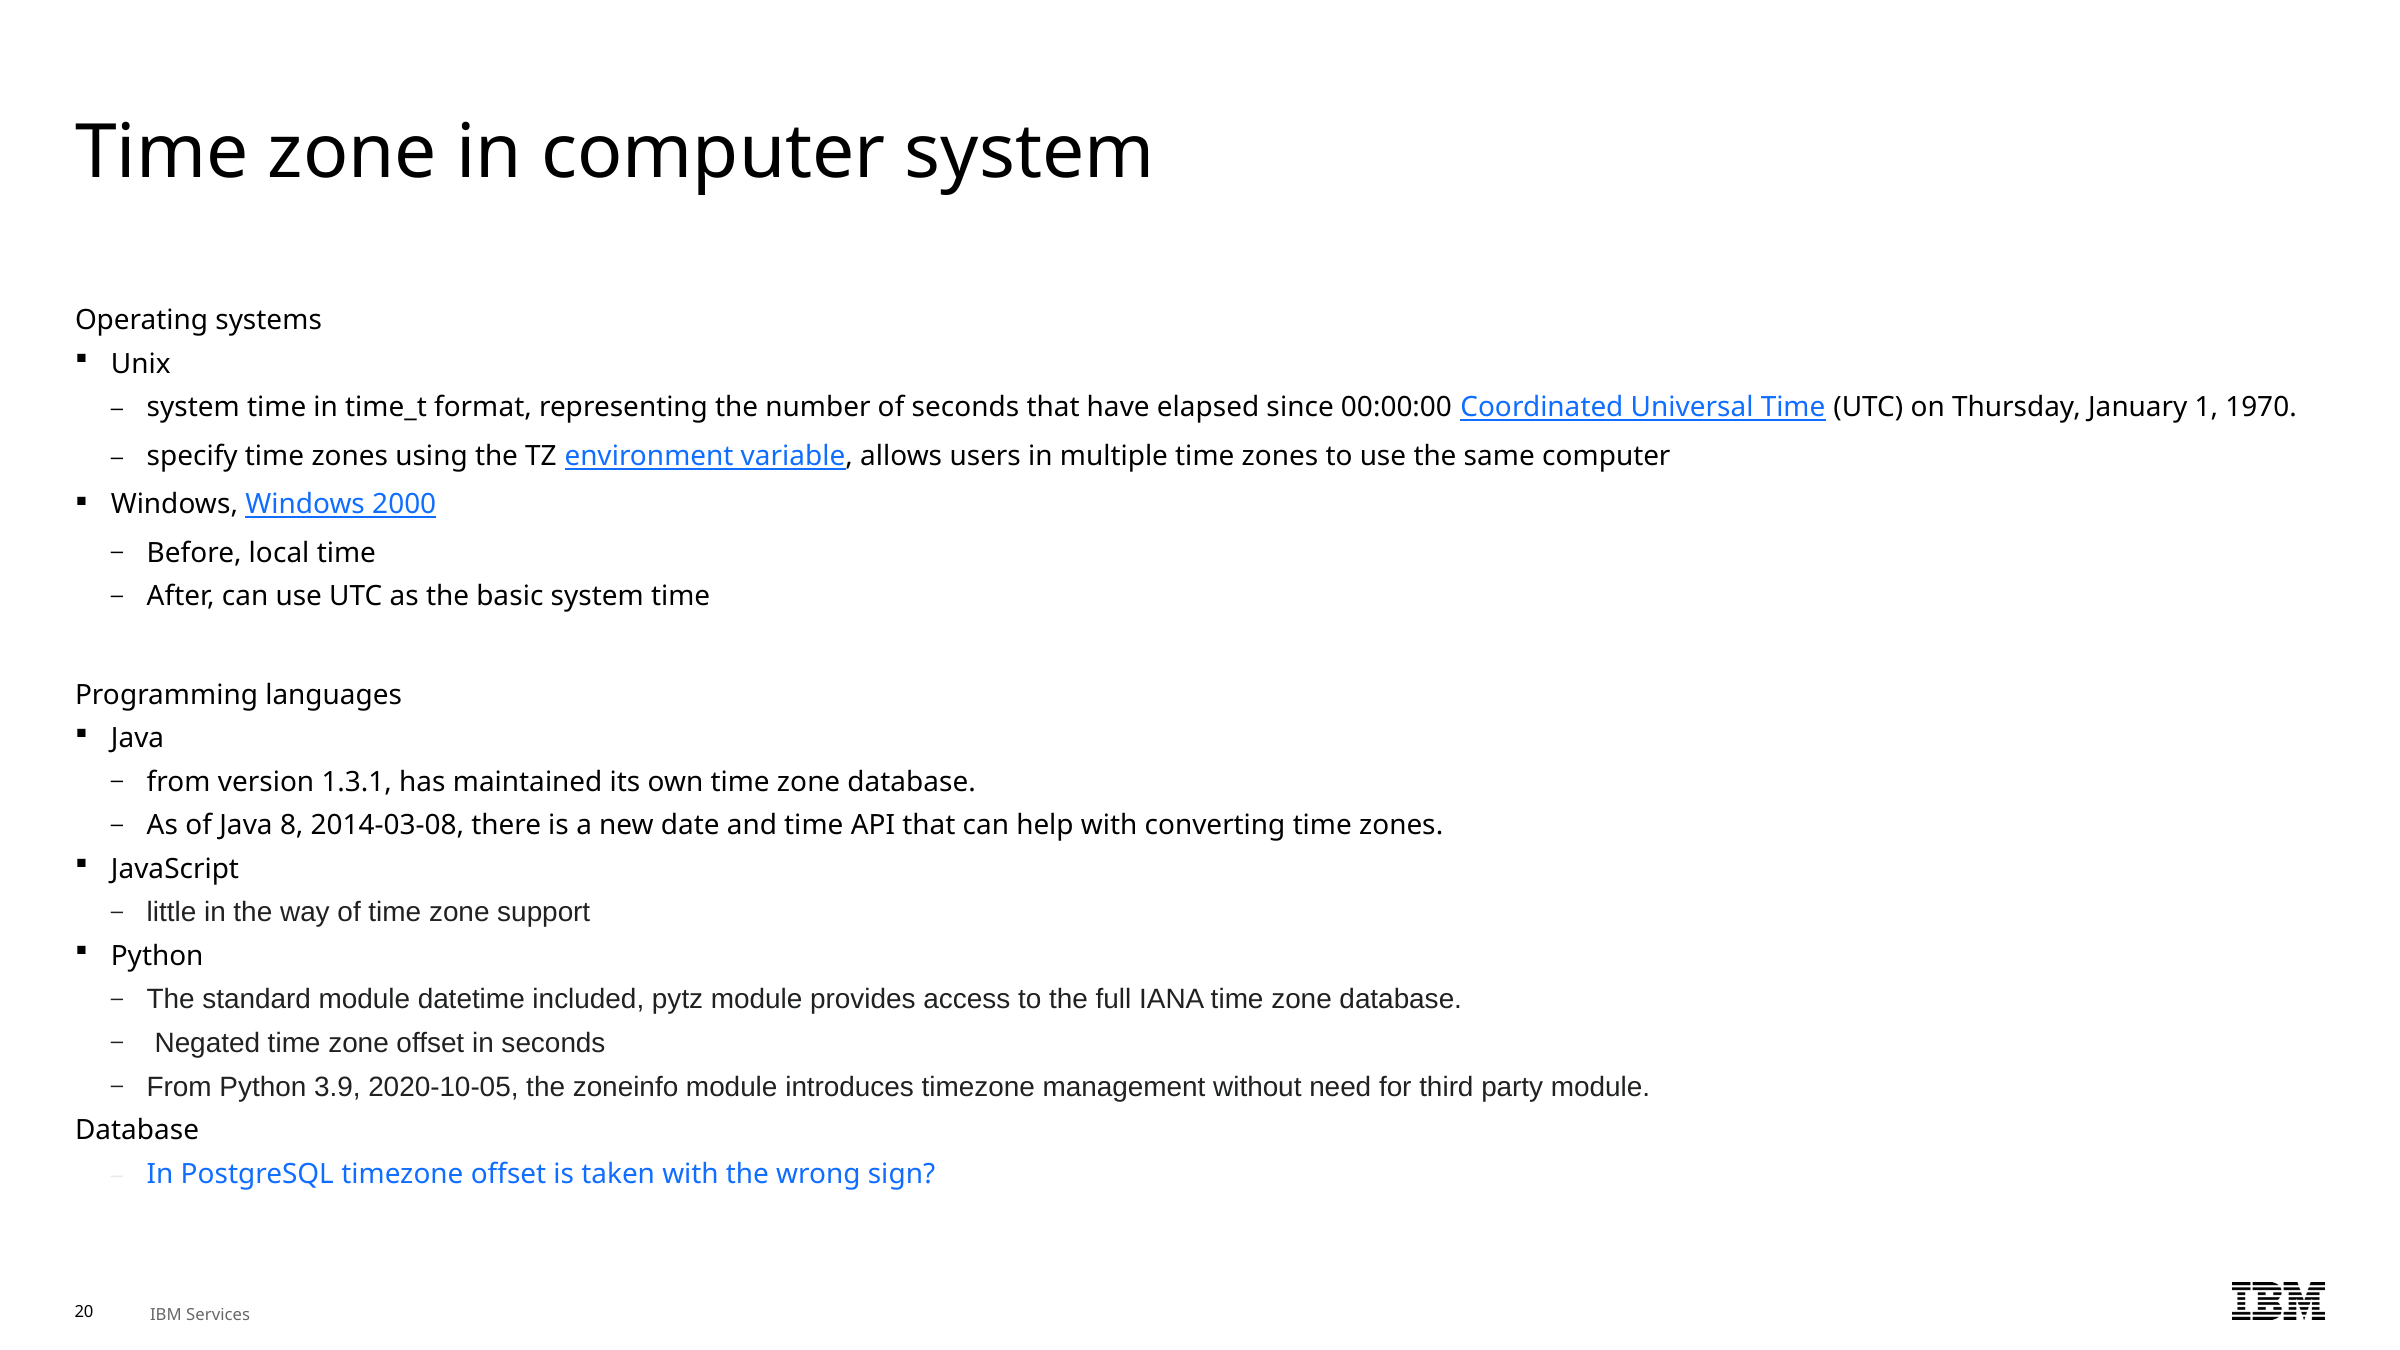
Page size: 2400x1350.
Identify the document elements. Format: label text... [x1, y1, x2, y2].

picture [2232, 1282, 2325, 1320]
title Time zone in computer system [75, 90, 2308, 216]
list Operating systems Unix system time in time_t format, representing the number of seconds that have elapsed since 00:00:00 Coordinated Universal Time (UTC) on Thursday, January 1, 1970. specify time zones using the TZ environment variable, allows users in multiple time zones to use the same computer Windows, Windows 2000 Before, local time After, can use UTC as the basic system time Programming languages Java from version 1.3.1, has maintained its own time zone database. As of Java 8, 2014-03-08, there is a new date and time API that can help with converting time zones. JavaScript little in the way of time zone support Python The standard module datetime included, pytz module provides access to the full IANA time zone database. Negated time zone offset in seconds From Python 3.9, 2020-10-05, the zoneinfo module introduces timezone management without need for third party module. Database In PostgreSQL timezone offset is taken with the wrong sign? [75, 262, 2308, 1203]
